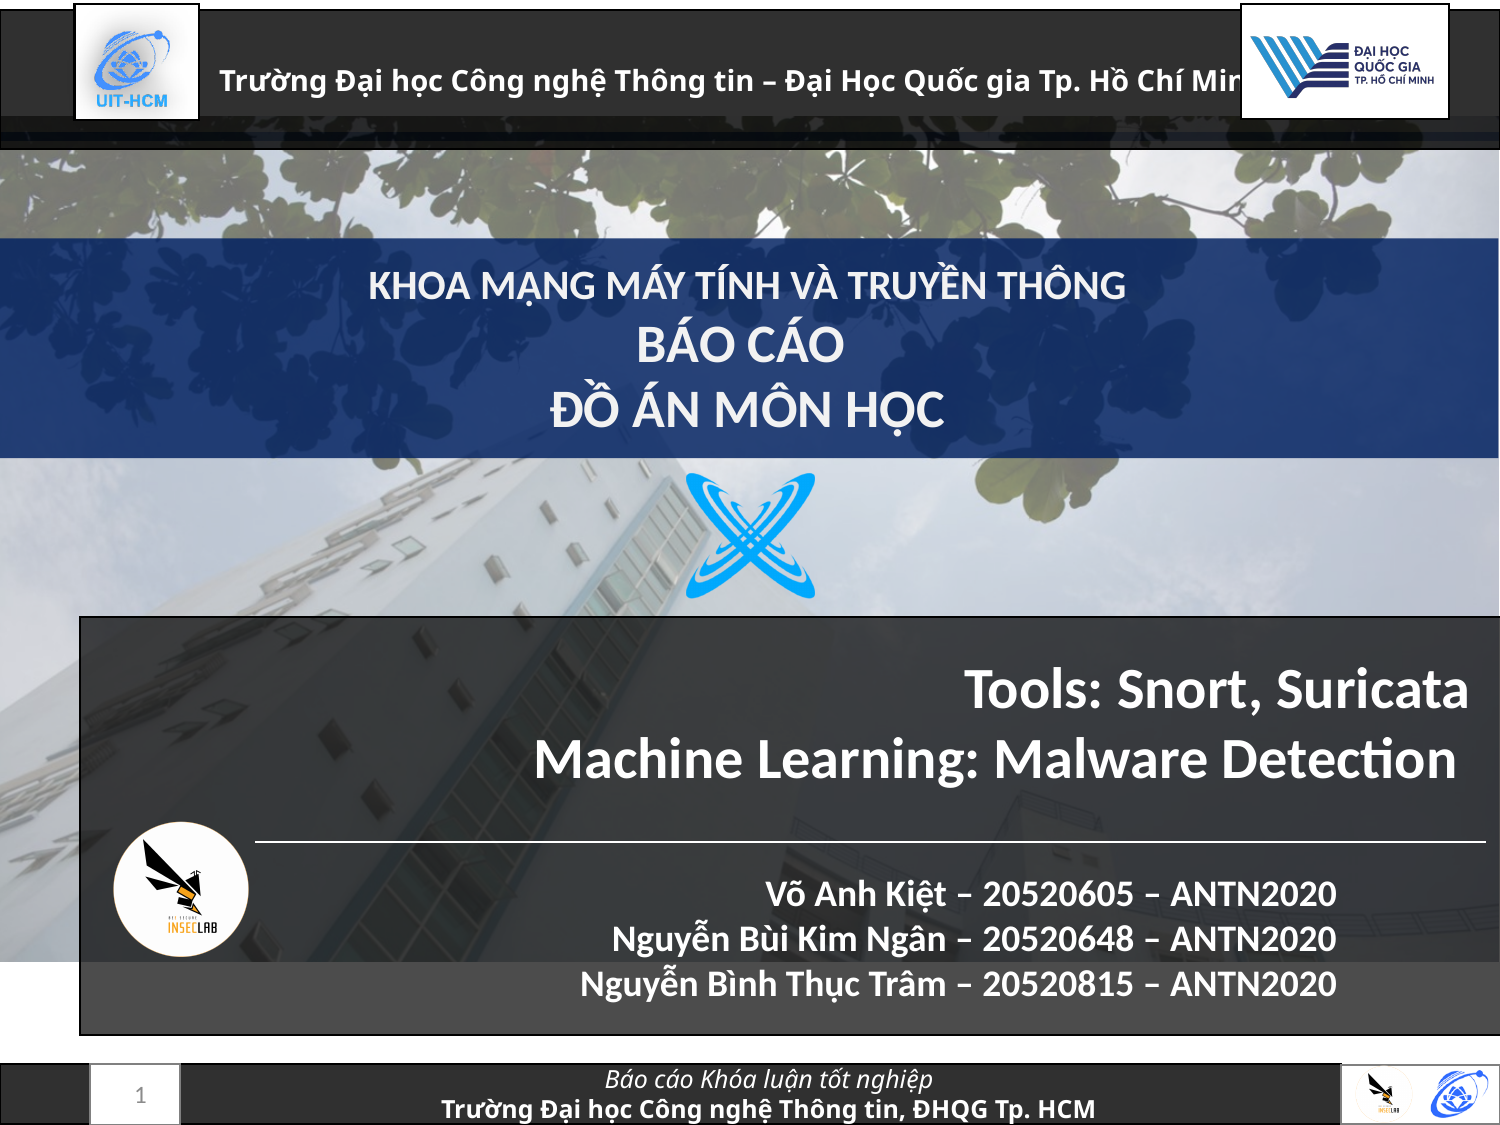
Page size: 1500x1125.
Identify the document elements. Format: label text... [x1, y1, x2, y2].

picture [0, 150, 79, 962]
picture [1352, 1062, 1416, 1125]
picture [658, 441, 842, 630]
picture [1248, 34, 1434, 101]
text_box [1353, 0, 1500, 4]
picture [1426, 1053, 1495, 1125]
picture [105, 813, 257, 965]
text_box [79, 28, 1500, 1035]
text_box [0, 4, 1500, 150]
slide_number 1 [95, 1063, 162, 1124]
